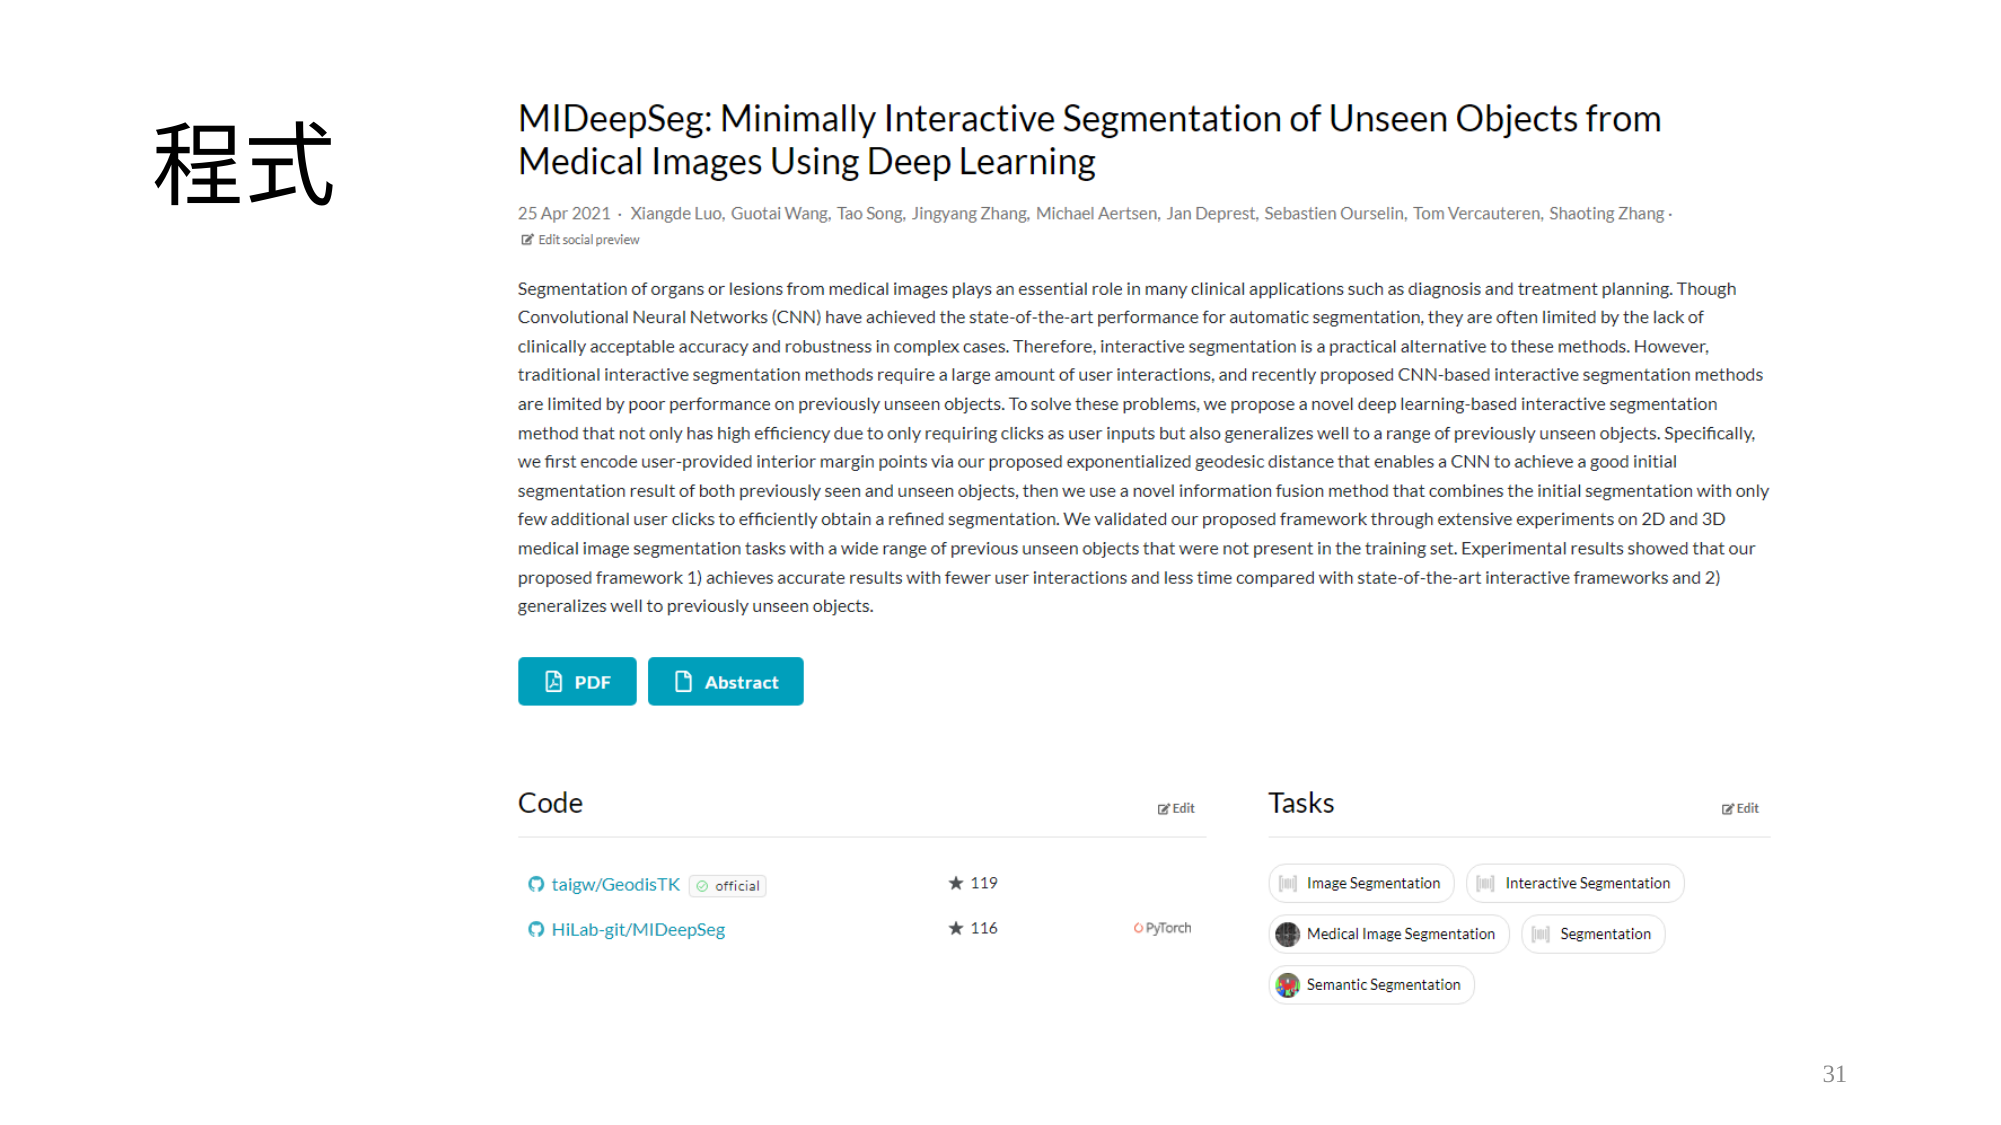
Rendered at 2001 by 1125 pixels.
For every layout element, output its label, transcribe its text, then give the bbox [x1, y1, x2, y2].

slide_number 31 [1412, 1043, 1863, 1103]
title 程式 [137, 59, 1863, 278]
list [480, 75, 1878, 1043]
